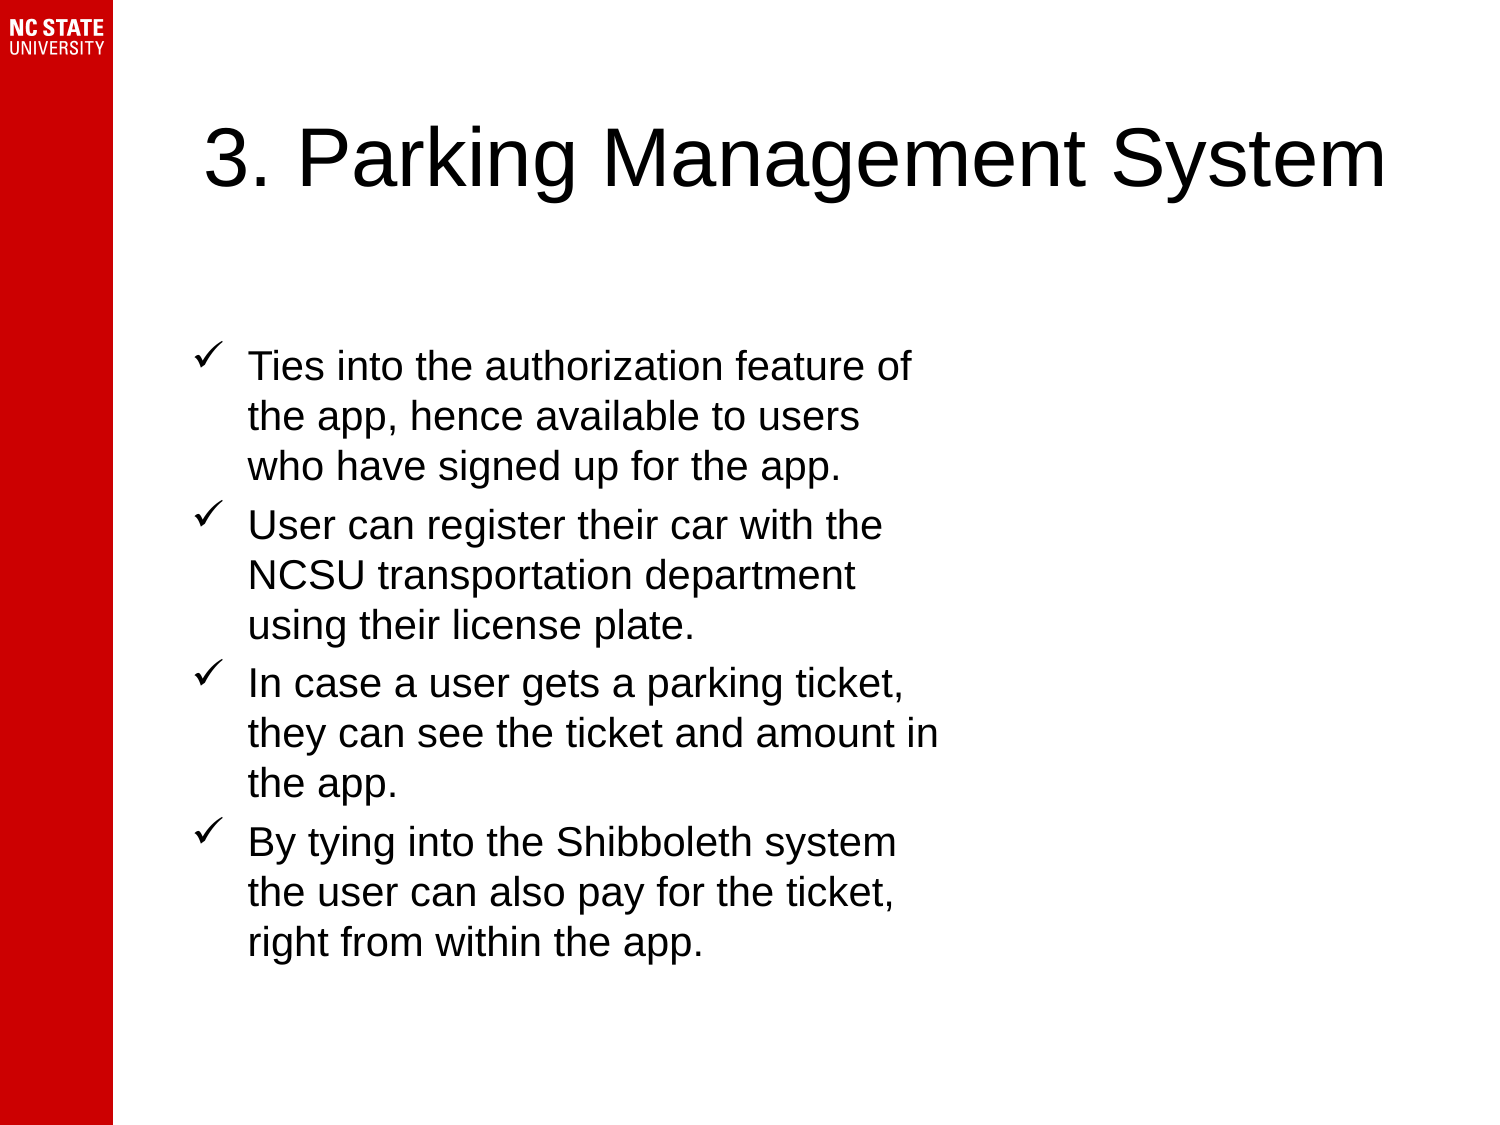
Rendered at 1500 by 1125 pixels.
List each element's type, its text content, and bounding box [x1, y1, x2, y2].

picture [0, 0, 113, 1125]
title 3. Parking Management System [176, 59, 1416, 247]
list Ties into the authorization feature of the app, hence available to users who have signed up for the app. User can register their car with the NCSU transportation department using their license plate. In case a user gets a parking ticket, they can see the ticket and amount in the app. By tying into the Shibboleth system the user can also pay for the ticket, right from within the app. [176, 331, 956, 1047]
